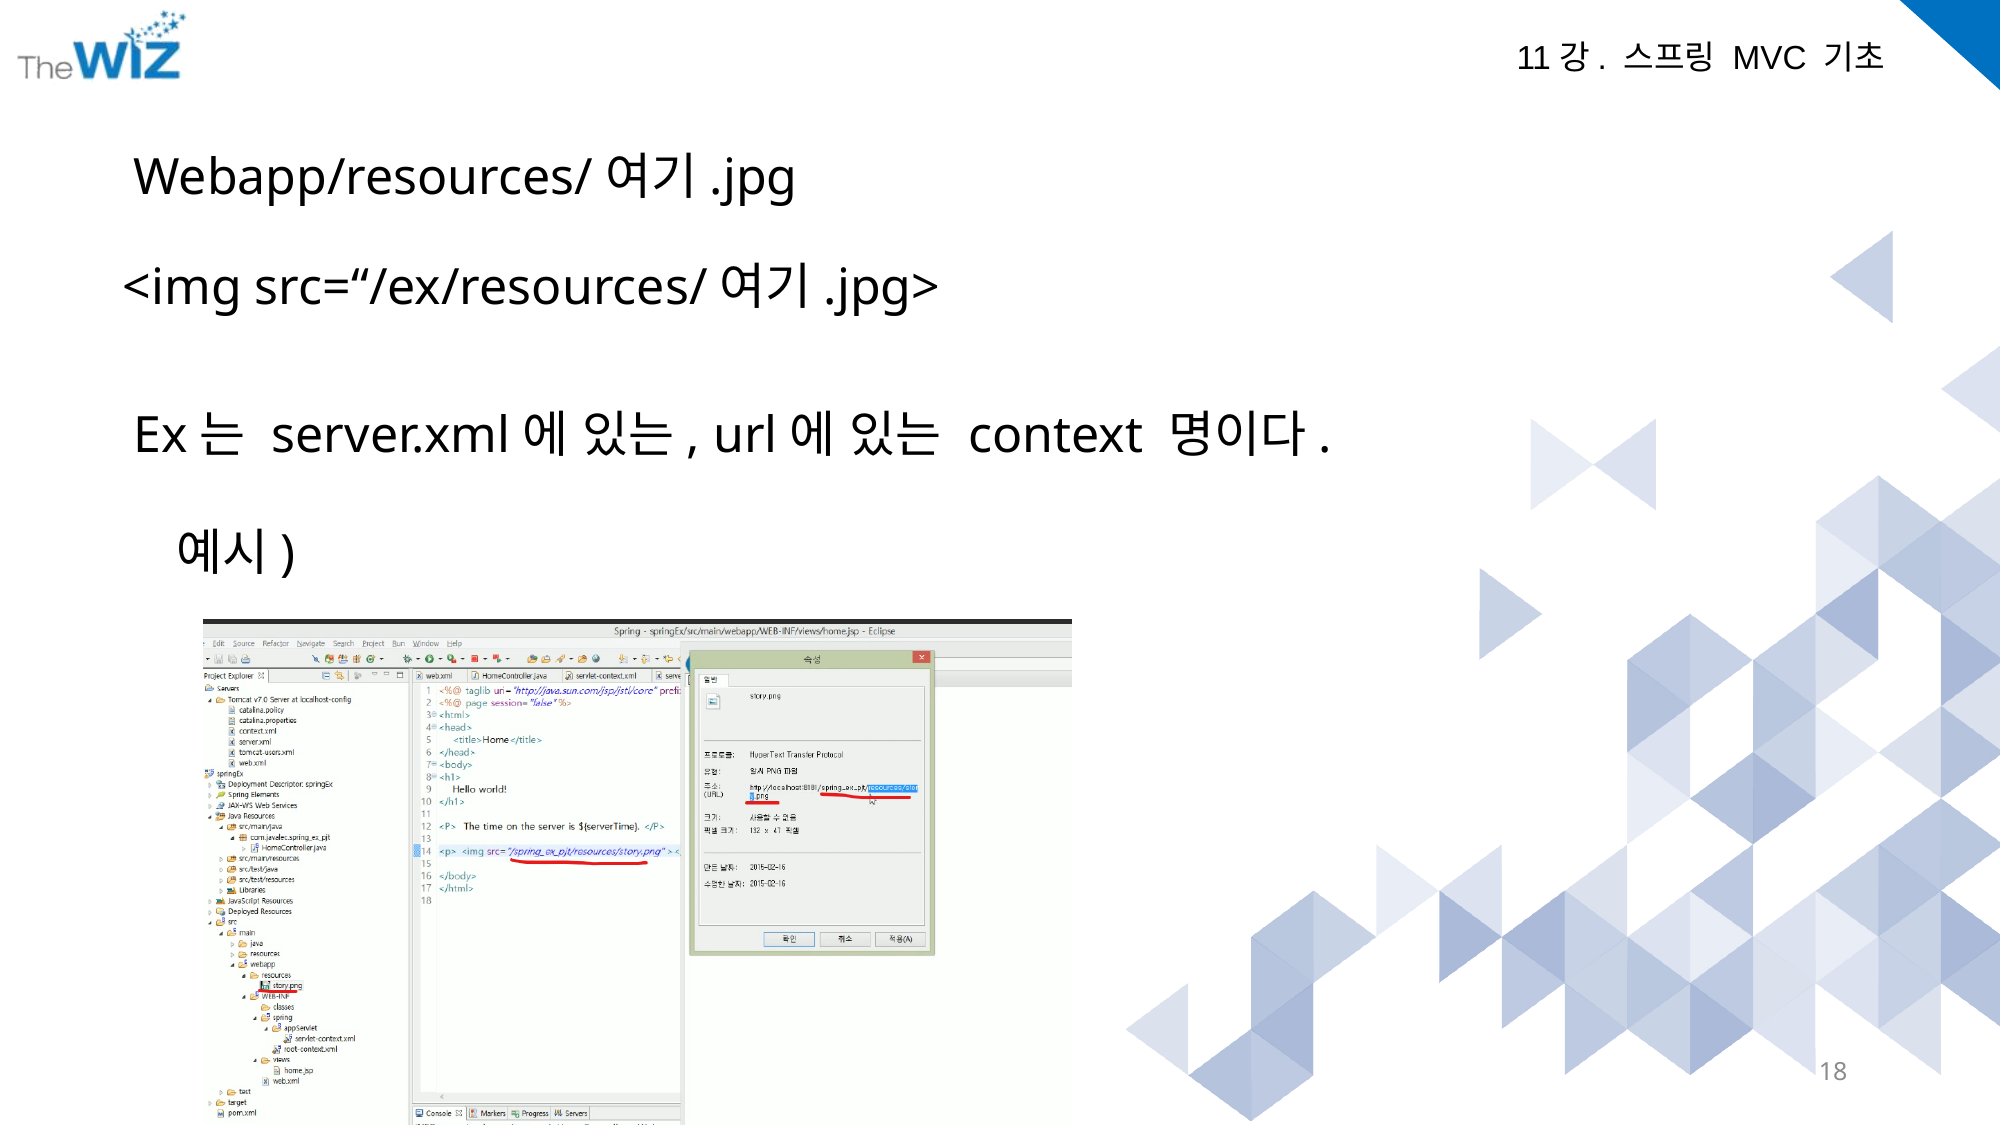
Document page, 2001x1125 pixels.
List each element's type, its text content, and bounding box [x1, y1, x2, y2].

text_box <img src=“/ex/resources/여기.jpg> [108, 246, 1313, 322]
text_box 예시) [161, 512, 1366, 588]
picture [203, 619, 1072, 1125]
picture [0, 0, 215, 90]
text_box Ex는 server.xml에 있는, url에 있는 context 명이다. [118, 395, 1323, 471]
text_box Webapp/resources/여기.jpg [118, 136, 1323, 212]
slide_number 18 [1412, 1042, 1863, 1103]
